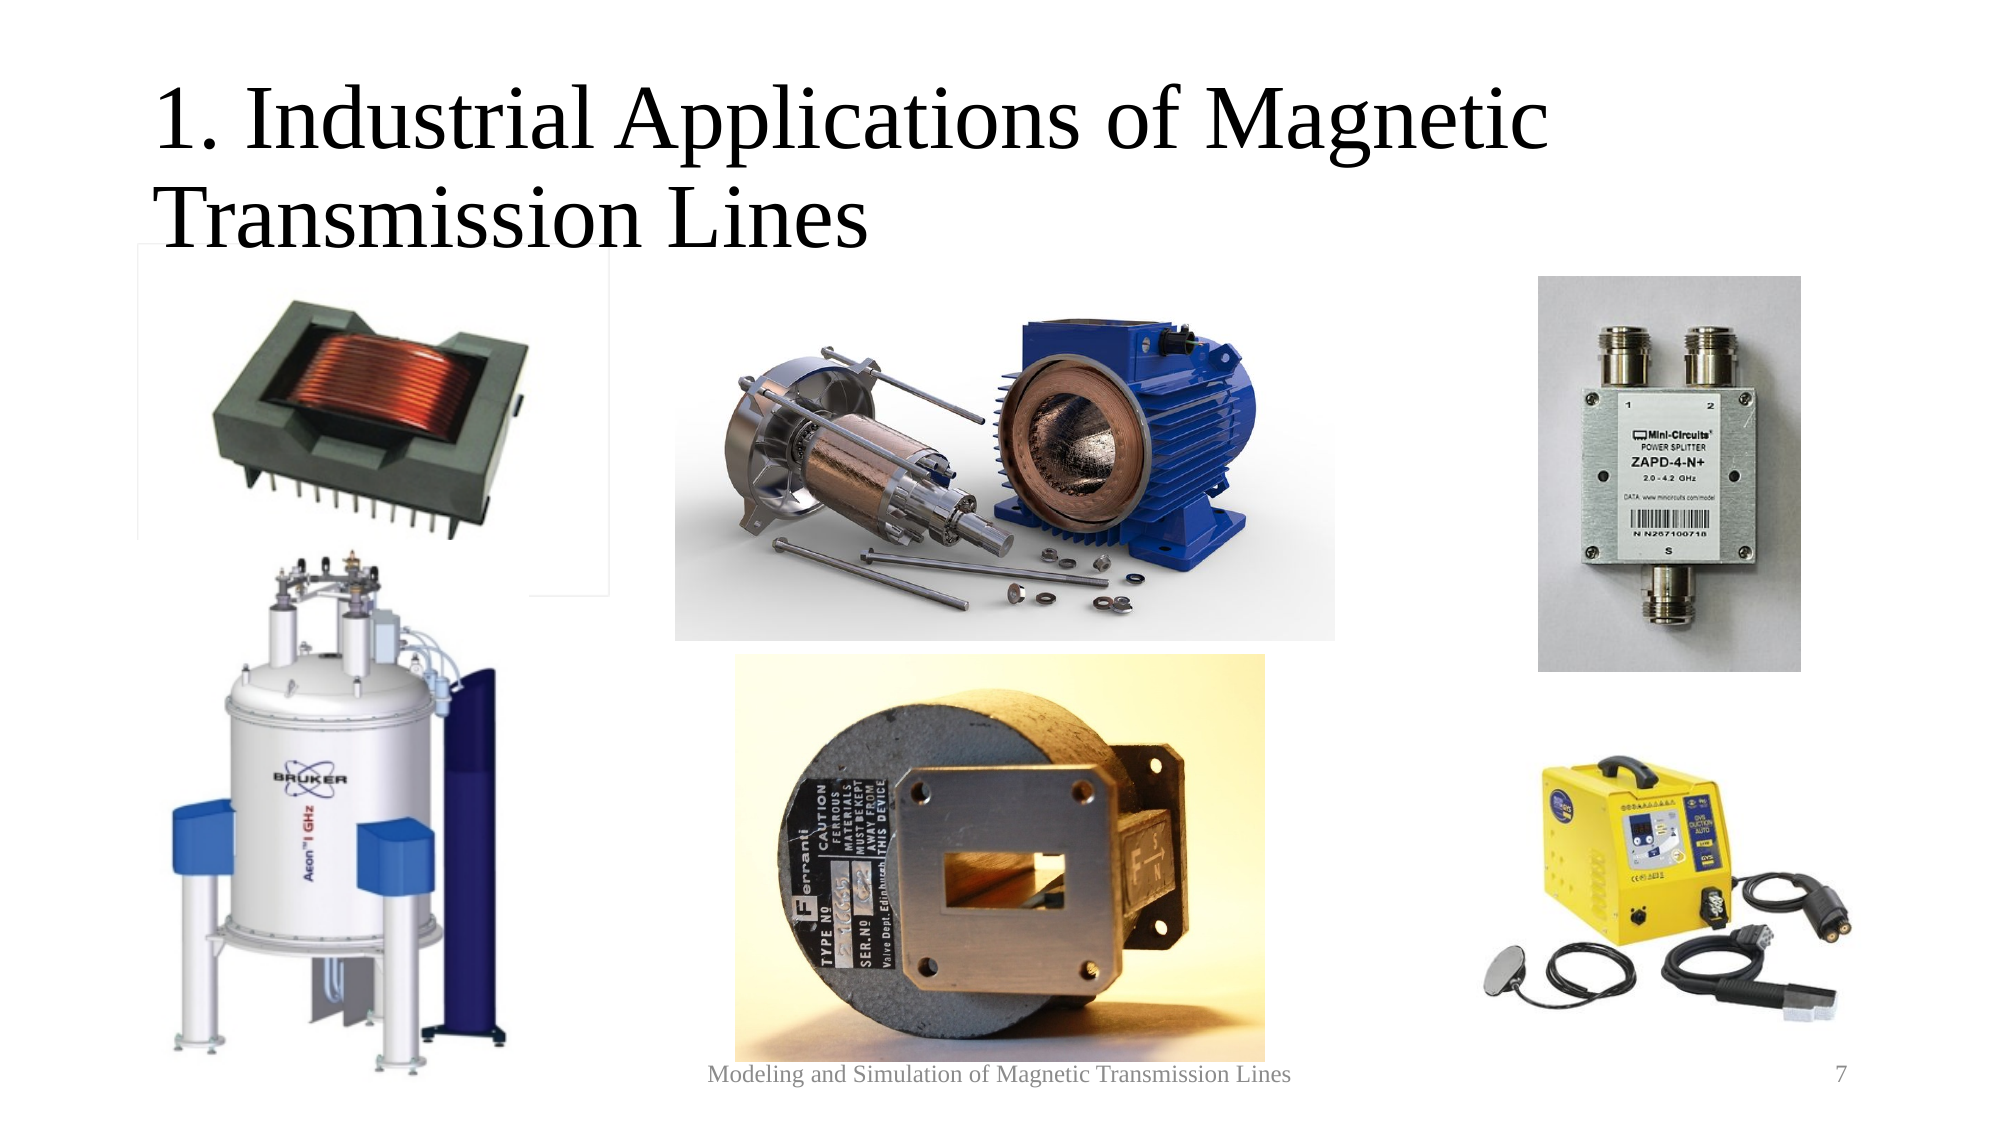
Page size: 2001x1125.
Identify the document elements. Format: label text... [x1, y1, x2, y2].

slide_number 7 [1412, 1042, 1863, 1103]
picture [1476, 696, 1863, 1083]
picture [675, 277, 1335, 641]
picture [1538, 276, 1801, 672]
footer Modeling and Simulation of Magnetic Transmission Lines [662, 1042, 1338, 1103]
title 1. Industrial Applications of Magnetic Transmission Lines [137, 59, 1863, 278]
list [137, 243, 610, 597]
picture [735, 654, 1265, 1062]
picture [137, 540, 529, 1083]
